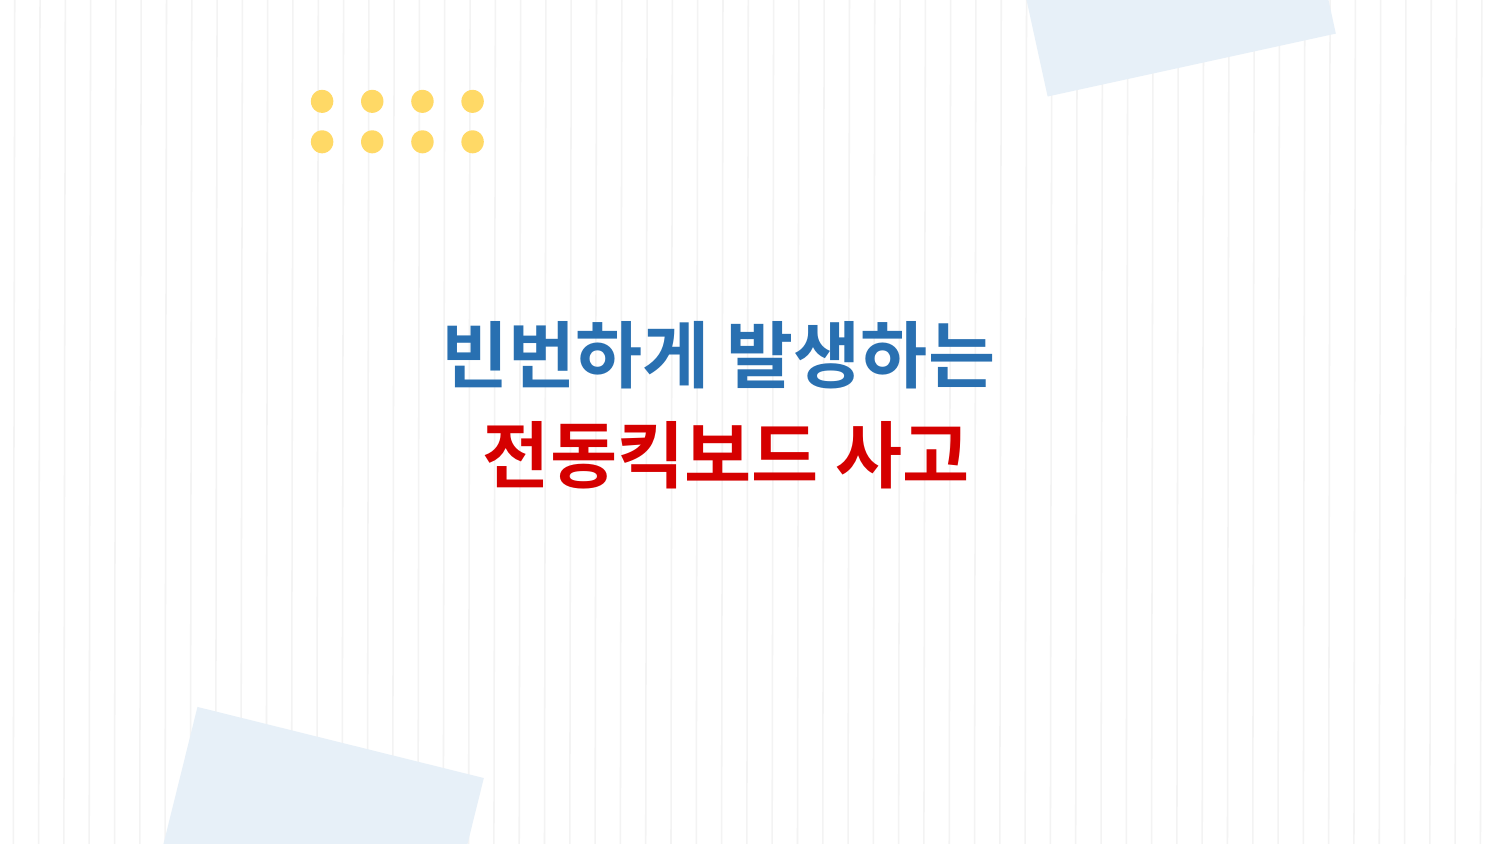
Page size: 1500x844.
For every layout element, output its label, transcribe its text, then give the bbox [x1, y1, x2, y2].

title 빈번하게 발생하는 전동킥보드 사고 [205, 294, 1248, 511]
